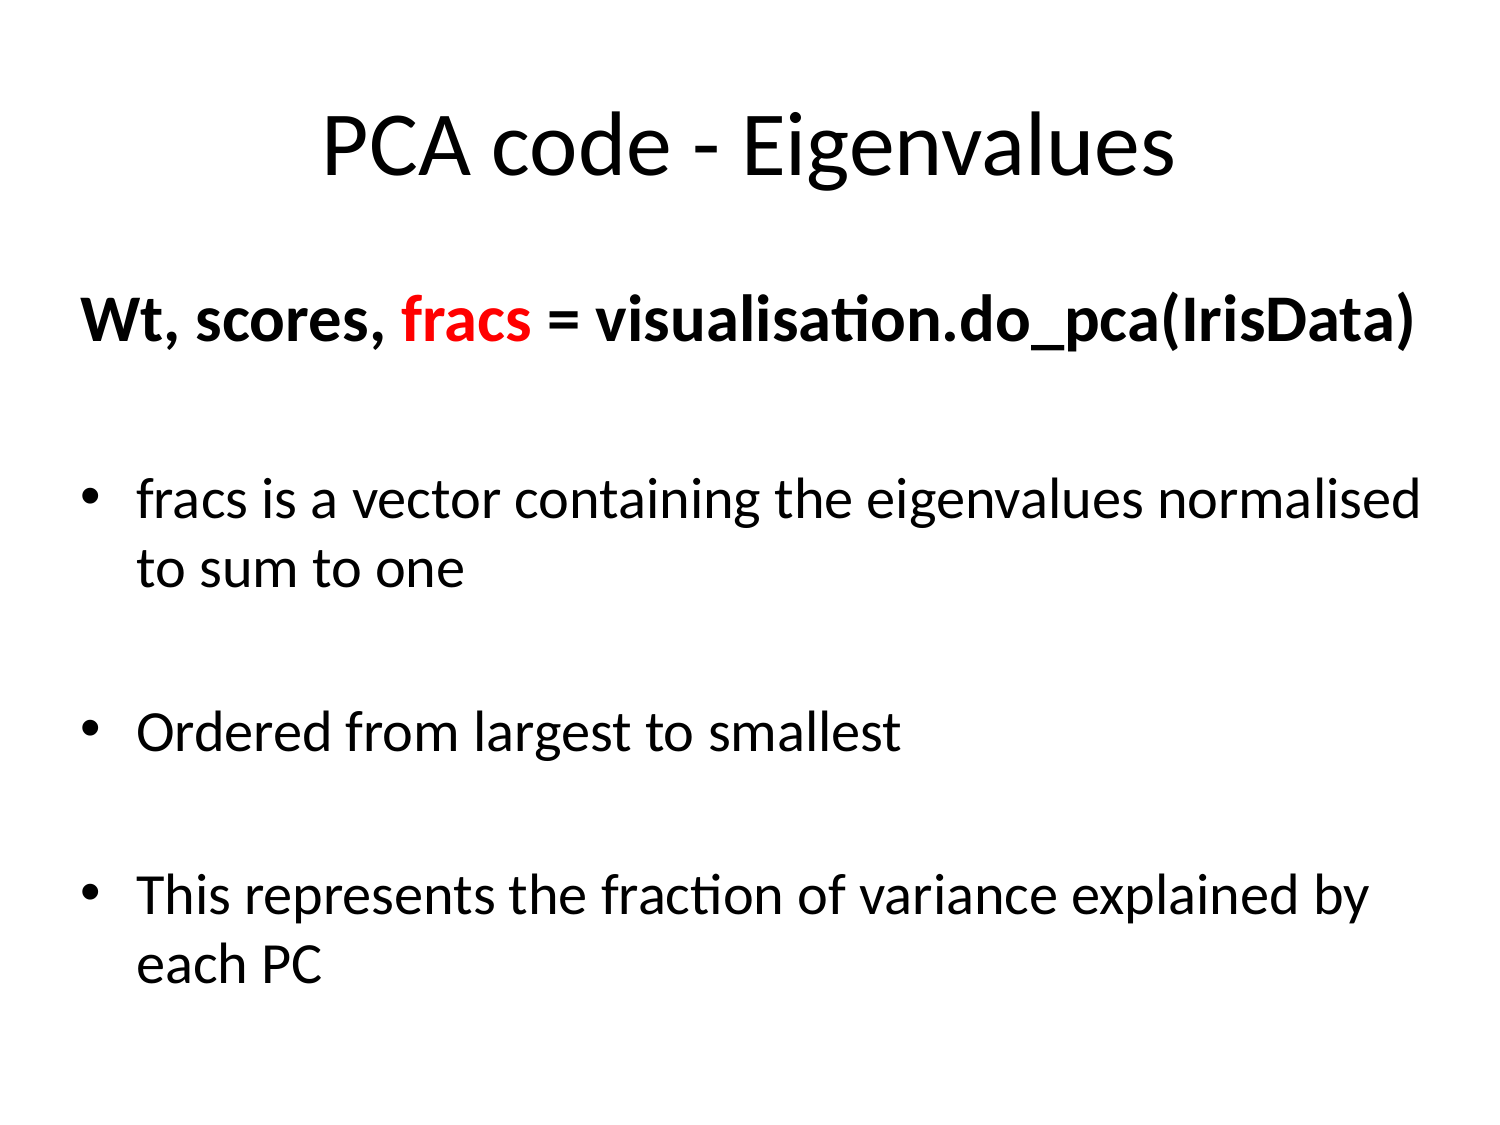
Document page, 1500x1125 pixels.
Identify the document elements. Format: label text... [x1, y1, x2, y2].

list Wt, scores, fracs = visualisation.do_pca(IrisData) fracs is a vector containing the eigenvalues normalised to sum to one Ordered from largest to smallest This represents the fraction of variance explained by each PC [64, 267, 1447, 1024]
title PCA code - Eigenvalues [75, 45, 1425, 233]
